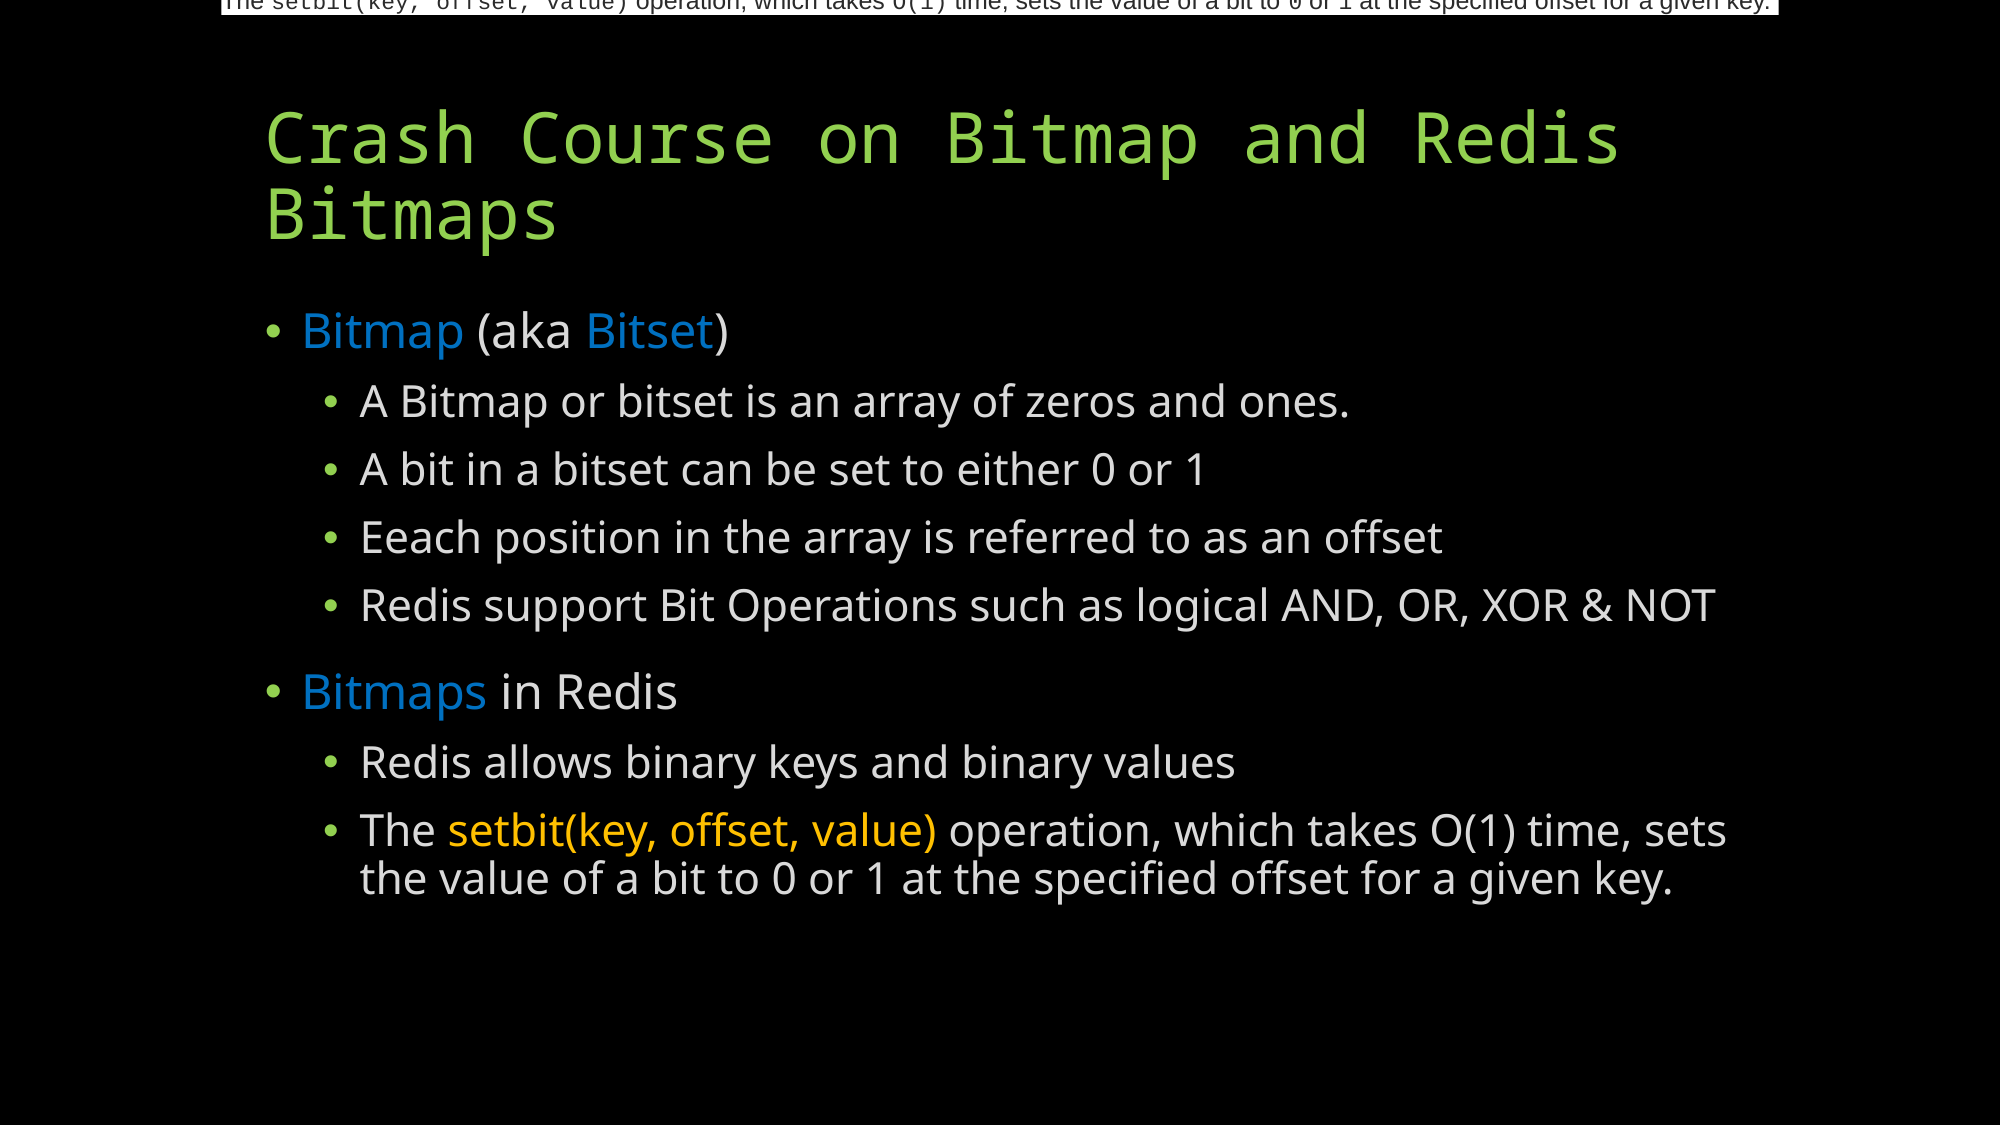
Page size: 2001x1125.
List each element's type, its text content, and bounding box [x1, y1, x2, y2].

title Crash Course on Bitmap and Redis Bitmaps [249, 75, 1750, 263]
text_box The setbit(key, offset, value) operation, which takes O(1) time, sets the value of a bit to 0 or 1 at the specified offset for a given key. [221, 0, 1779, 15]
list Bitmap (aka Bitset) A Bitmap or bitset is an array of zeros and ones. A bit in a bitset can be set to either 0 or 1 Eeach position in the array is referred to as an offset Redis support Bit Operations such as logical AND, OR, XOR & NOT Bitmaps in Redis Redis allows binary keys and binary values The setbit(key, offset, value) operation, which takes O(1) time, sets the value of a bit to 0 or 1 at the specified offset for a given key. [249, 299, 1780, 1000]
